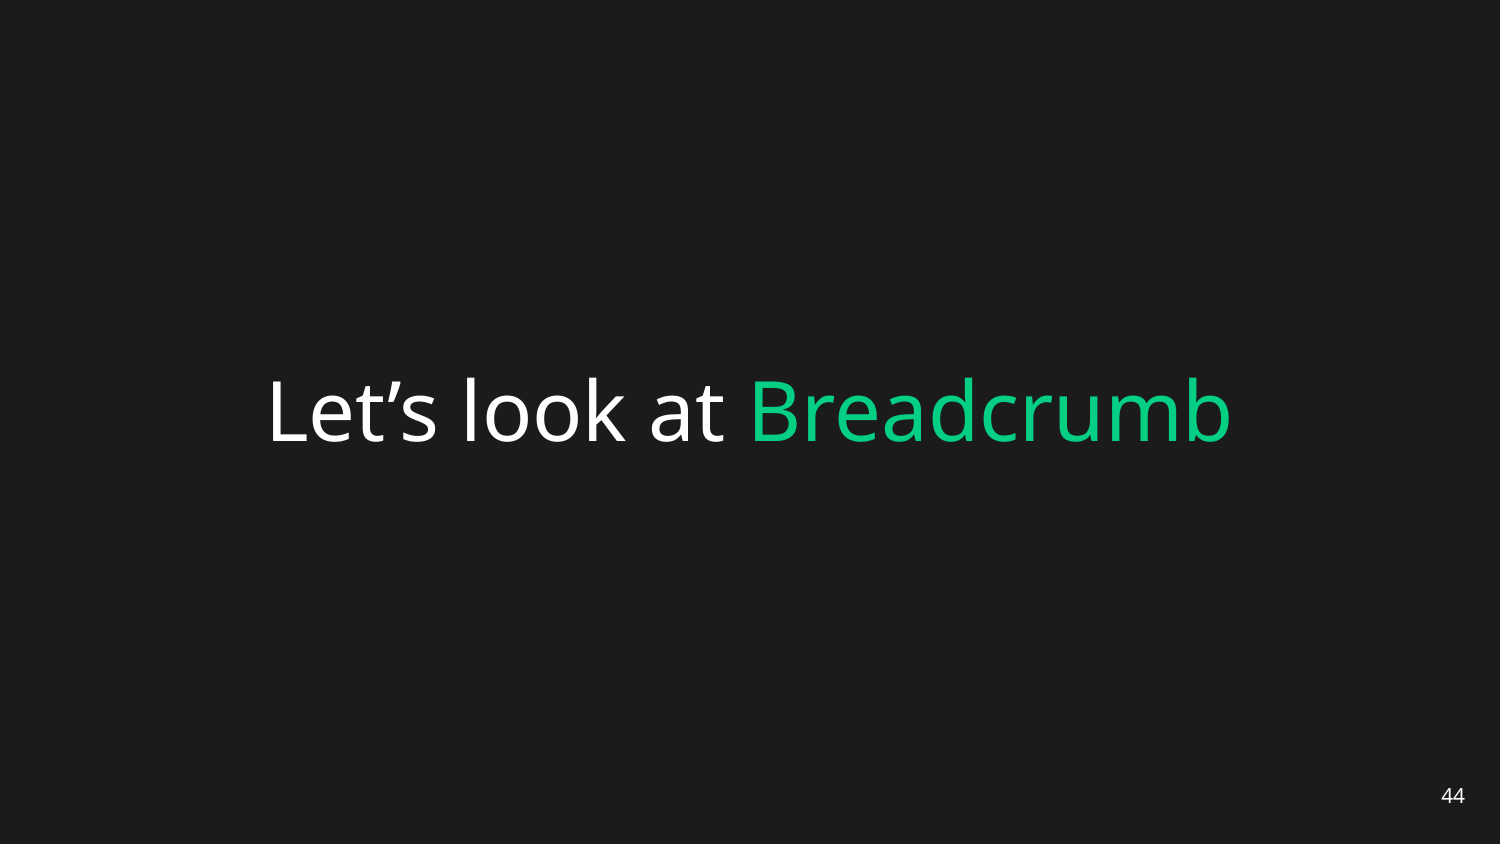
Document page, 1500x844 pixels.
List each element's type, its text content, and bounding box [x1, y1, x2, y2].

title Let’s look at Breadcrumb [51, 72, 1449, 753]
slide_number 44 [1389, 764, 1480, 830]
